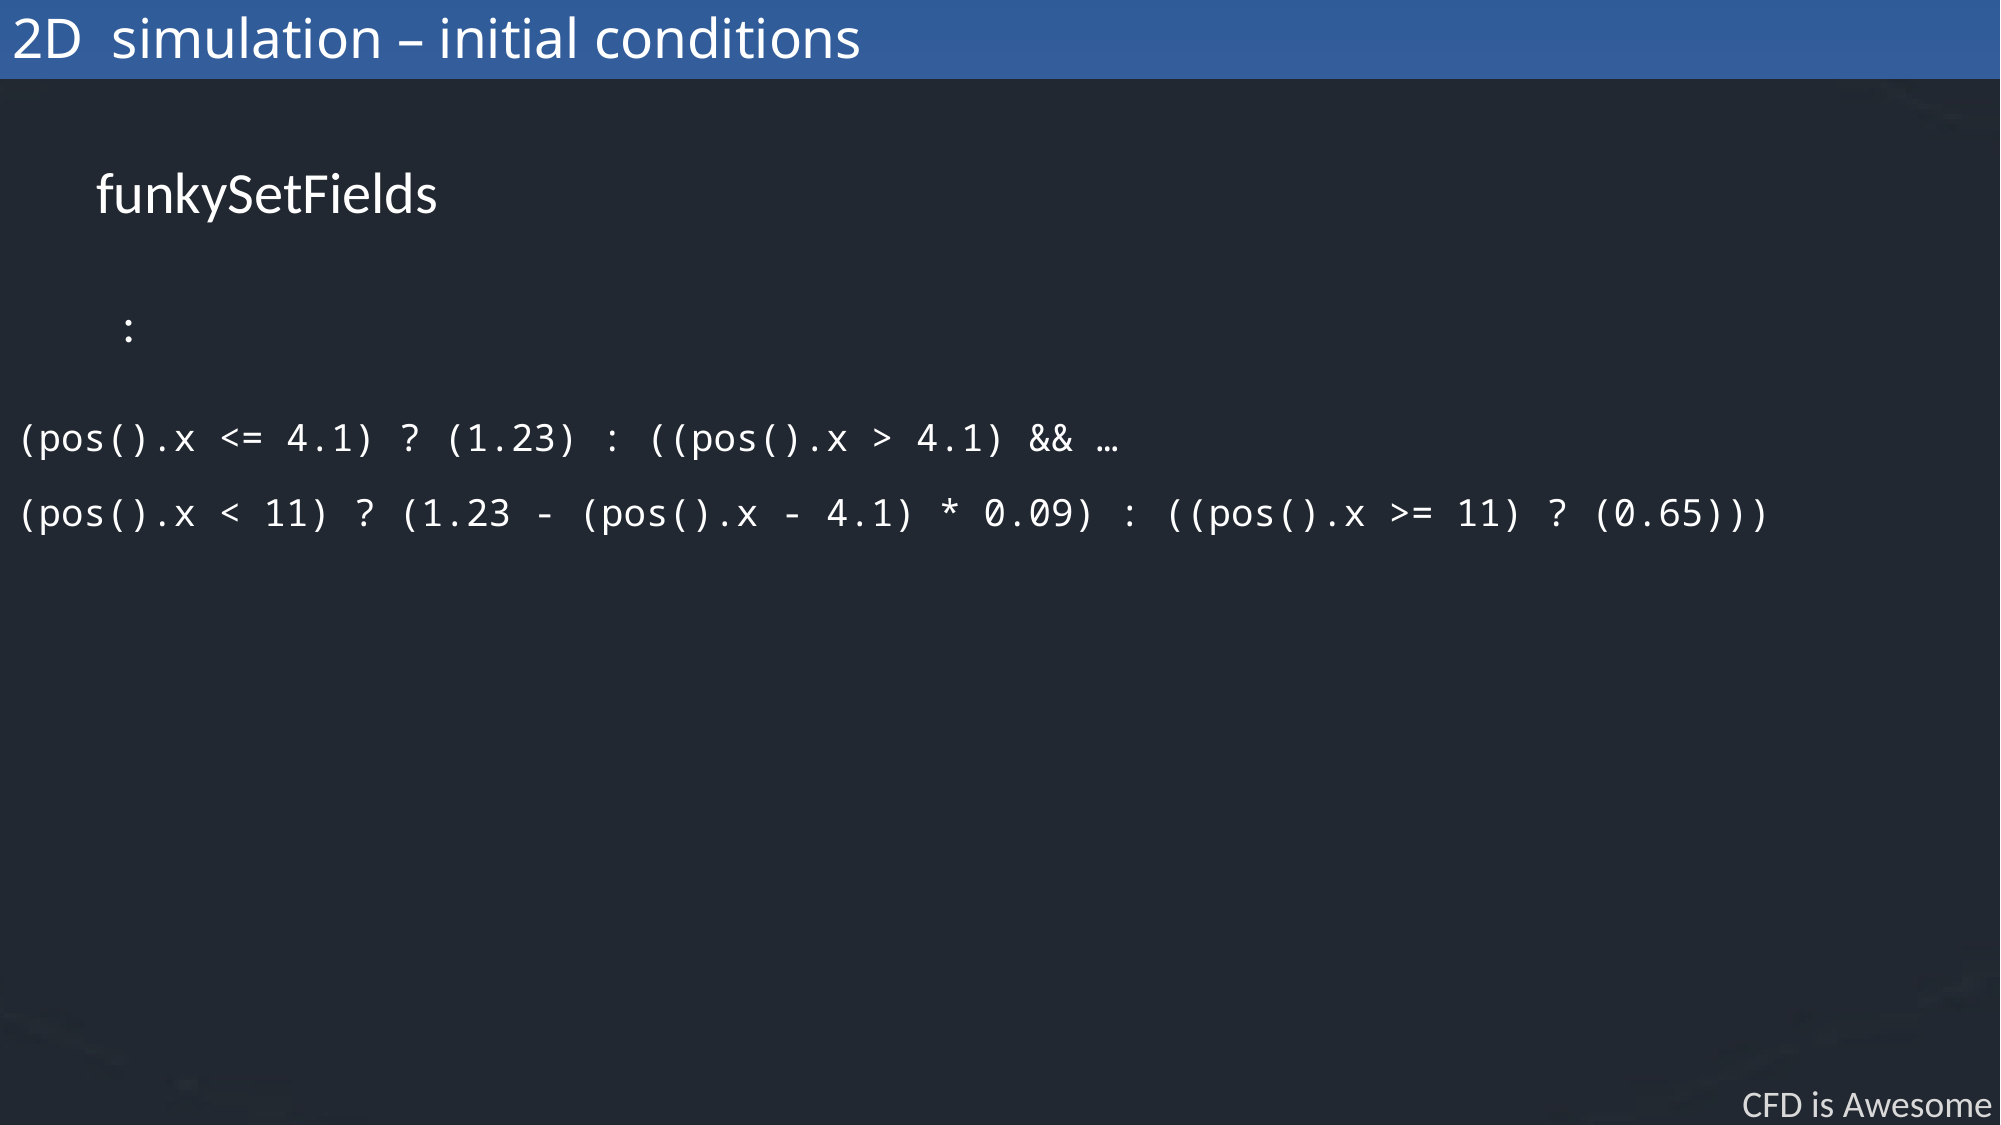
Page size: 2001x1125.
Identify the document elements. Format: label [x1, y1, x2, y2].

picture [0, 79, 2000, 1125]
list [0, 0, 2000, 79]
